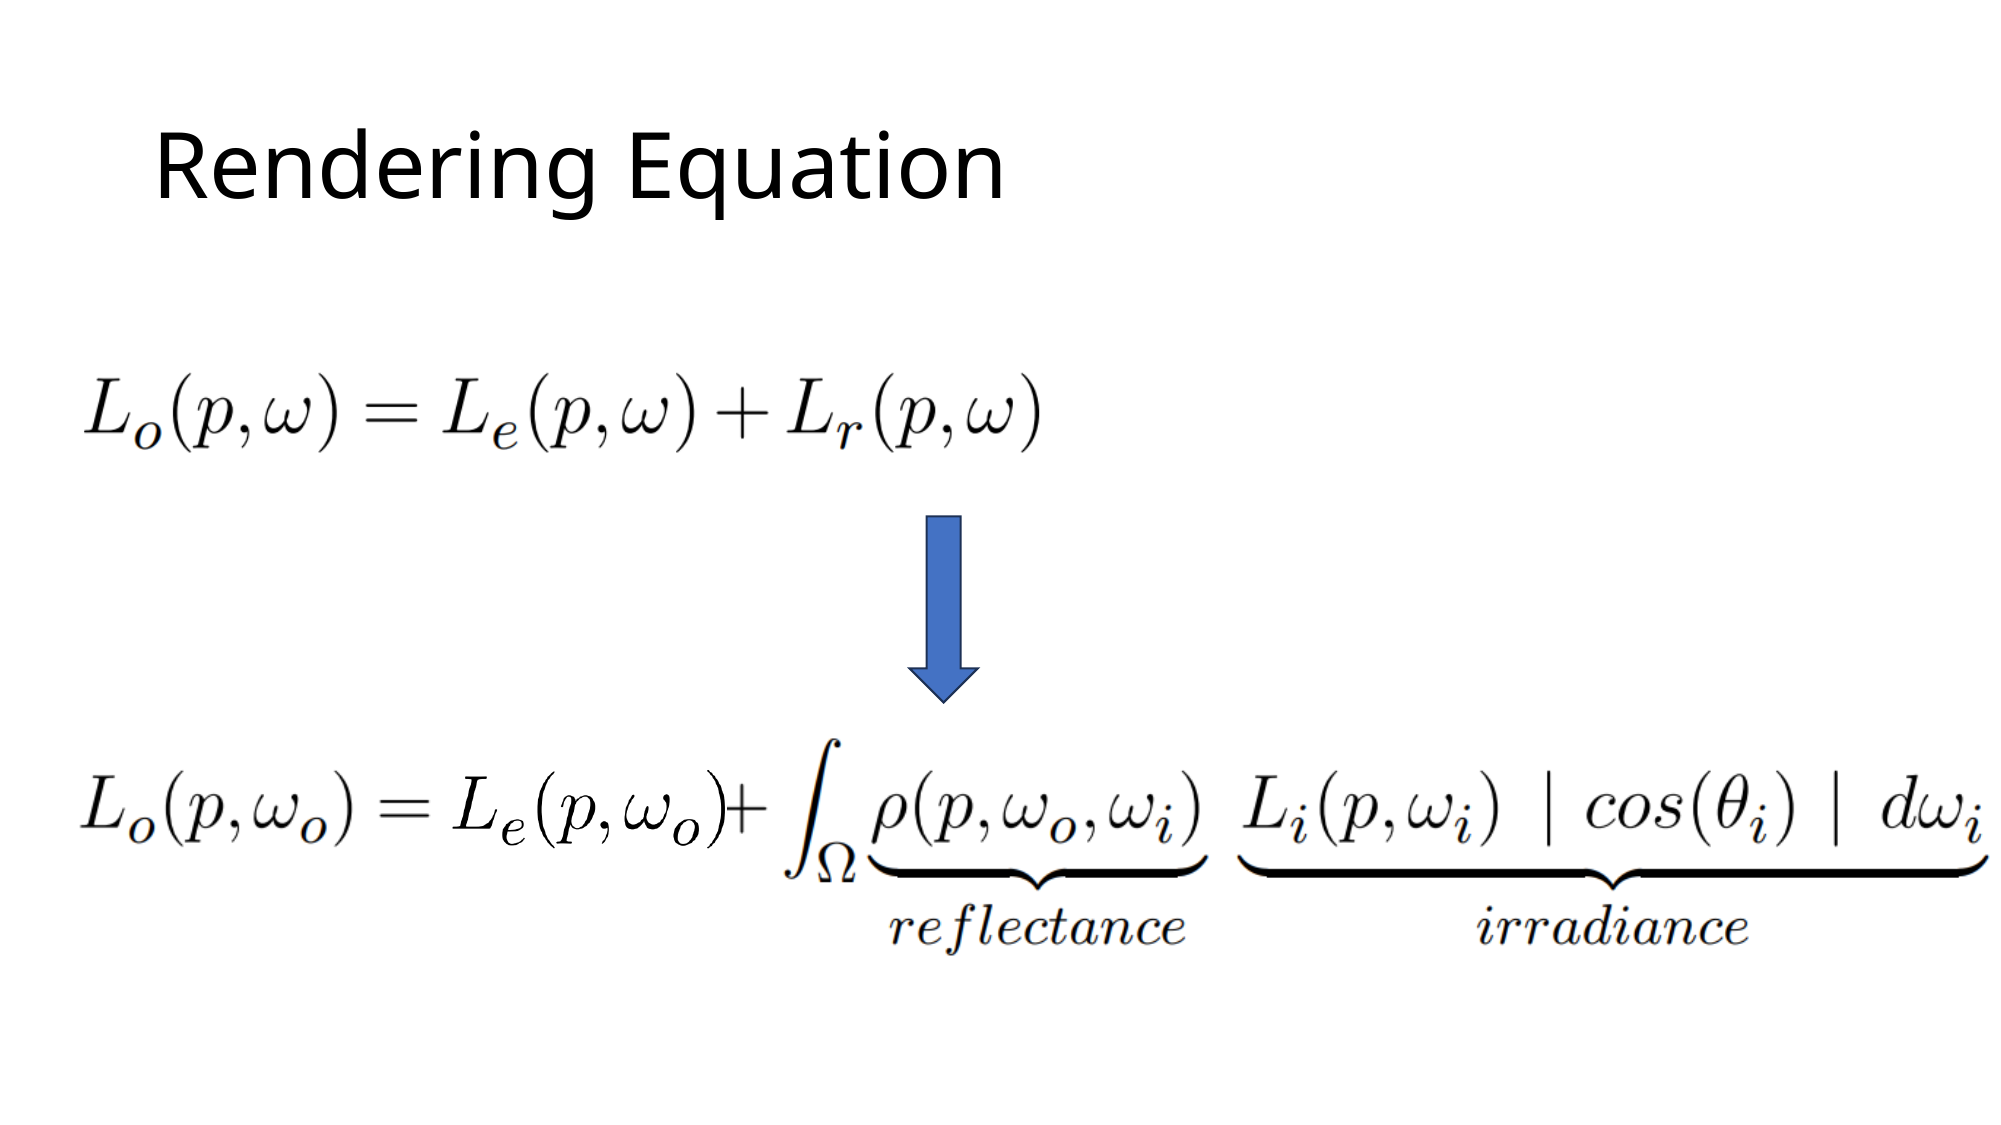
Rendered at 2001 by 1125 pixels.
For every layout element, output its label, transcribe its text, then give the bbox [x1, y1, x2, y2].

picture [68, 349, 1043, 474]
title Rendering Equation [137, 59, 1863, 278]
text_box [64, 727, 2000, 963]
text_box [907, 515, 981, 704]
